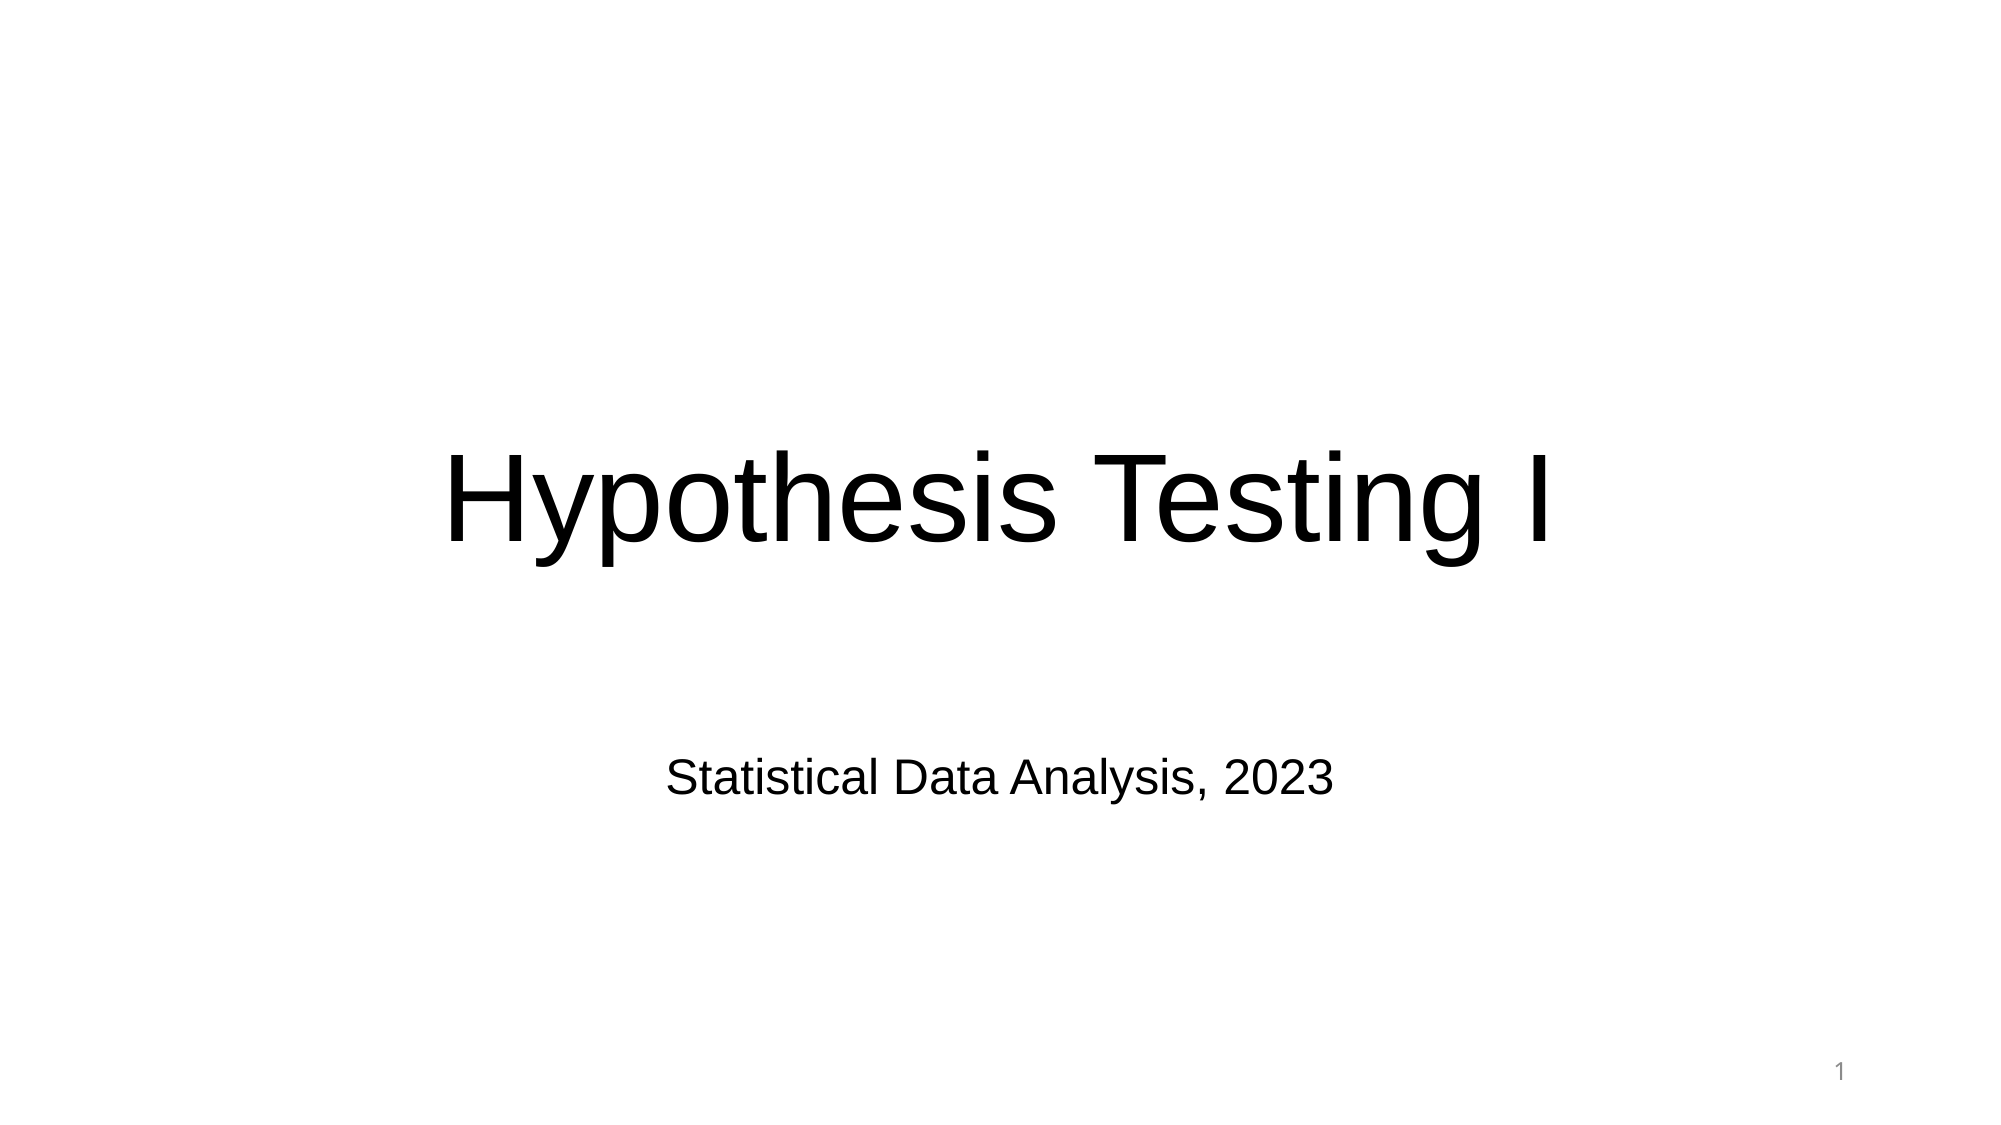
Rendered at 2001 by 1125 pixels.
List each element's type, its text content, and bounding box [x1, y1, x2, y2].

slide_number 1 [1412, 1042, 1863, 1103]
subtitle Statistical Data Analysis, 2023 [249, 743, 1750, 906]
title Hypothesis Testing I [249, 184, 1750, 576]
